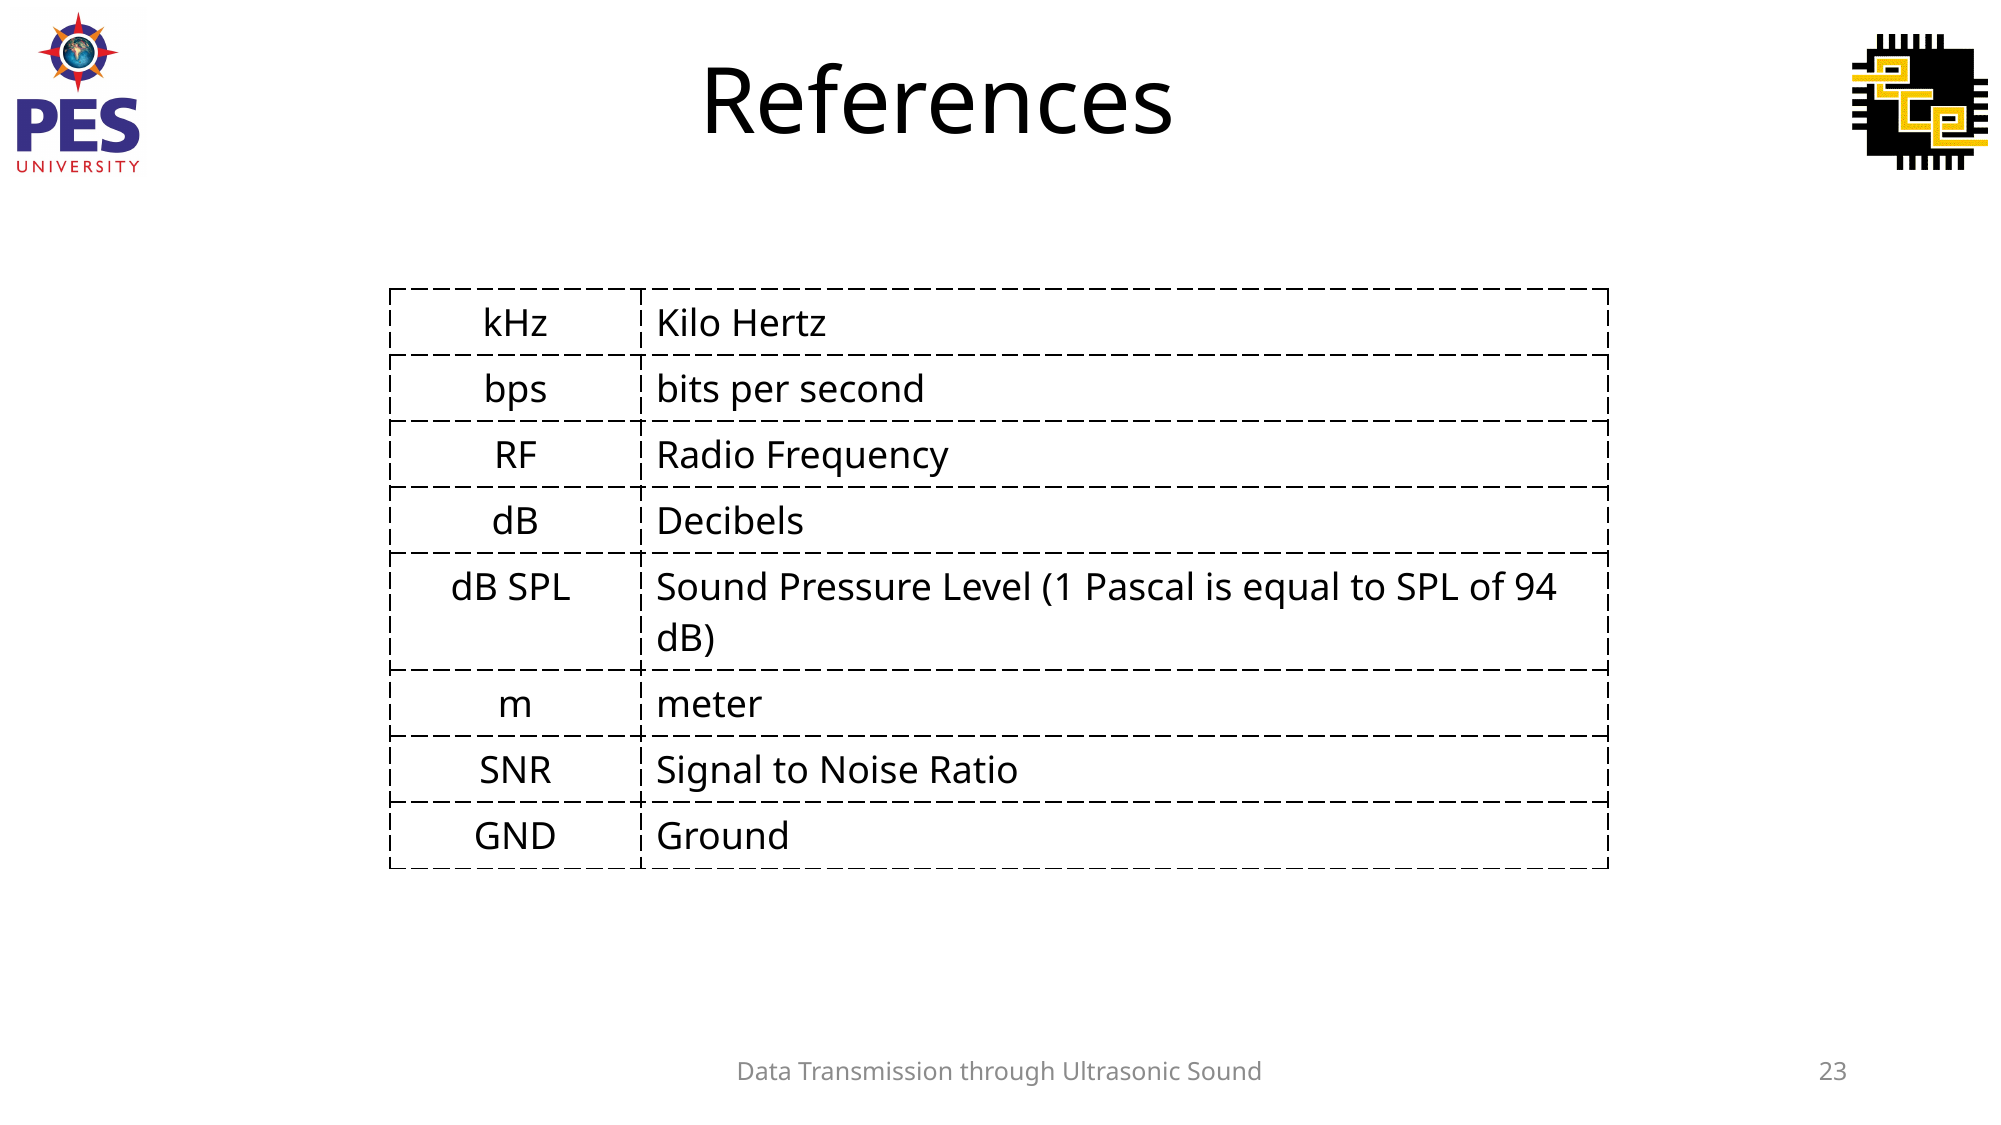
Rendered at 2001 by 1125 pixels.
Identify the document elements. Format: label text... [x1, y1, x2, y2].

table_cell GND [390, 802, 641, 868]
table_cell dB [390, 487, 641, 553]
table_cell dB SPL [390, 553, 641, 670]
table_header kHz [390, 289, 641, 355]
table_cell Decibels [641, 487, 1608, 553]
slide_number 23 [1412, 1042, 1863, 1103]
picture [10, 7, 147, 177]
title References [147, 33, 1853, 174]
table_cell Signal to Noise Ratio [641, 736, 1608, 802]
table_cell bits per second [641, 355, 1608, 421]
table_cell bps [390, 355, 641, 421]
footer Data Transmission through Ultrasonic Sound [662, 1042, 1338, 1103]
picture [1852, 34, 1988, 170]
table_cell m [390, 670, 641, 736]
table_cell SNR [390, 736, 641, 802]
table_cell meter [641, 670, 1608, 736]
table_cell Radio Frequency [641, 421, 1608, 487]
table_cell RF [390, 421, 641, 487]
table_cell Sound Pressure Level (1 Pascal is equal to SPL of 94 dB) [641, 553, 1608, 670]
table_cell Ground [641, 802, 1608, 868]
table_header Kilo Hertz [641, 289, 1608, 355]
